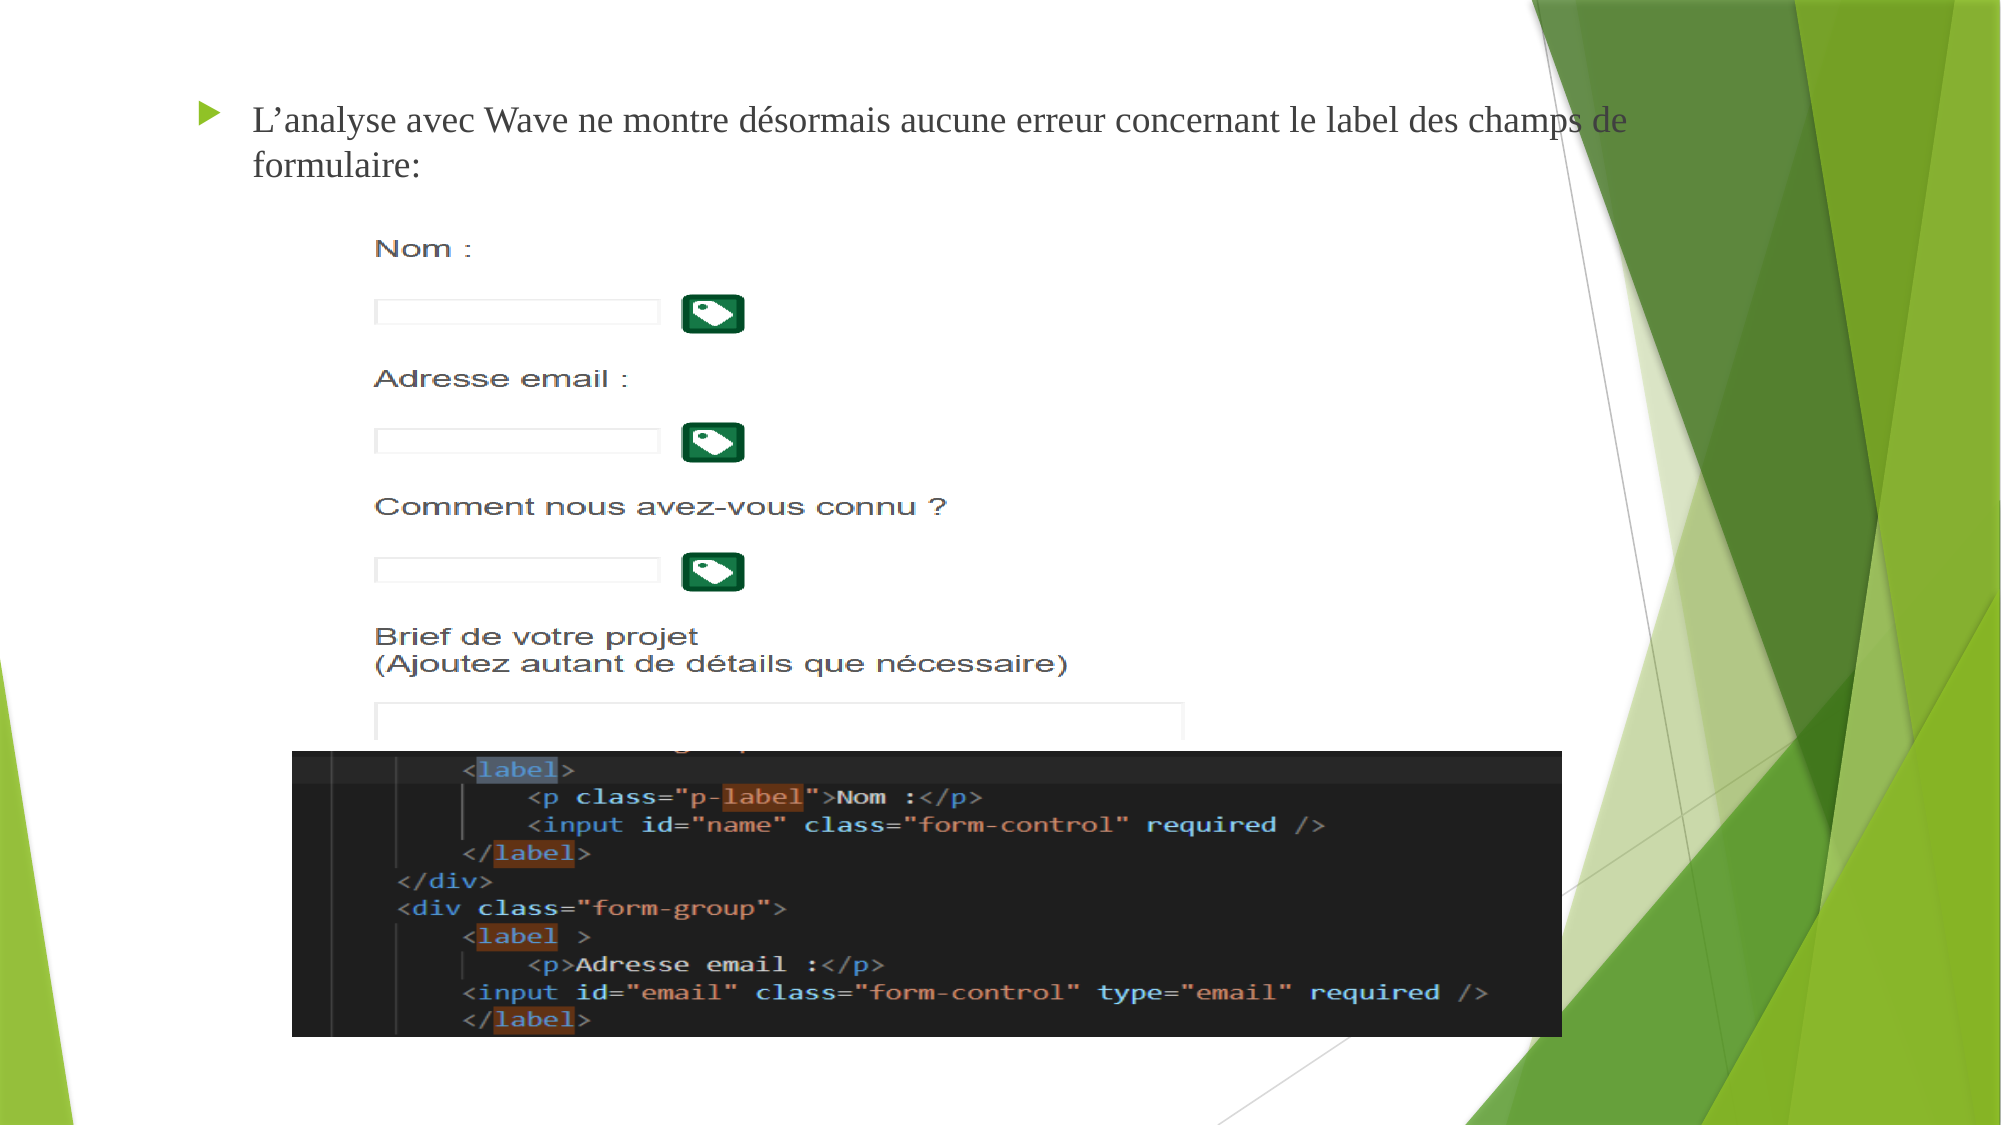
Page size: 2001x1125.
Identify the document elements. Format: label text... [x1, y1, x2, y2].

list L’analyse avec Wave ne montre désormais aucune erreur concernant le label des champs de formulaire: [181, 87, 1649, 1025]
picture [292, 750, 1562, 1037]
picture [292, 212, 1562, 741]
